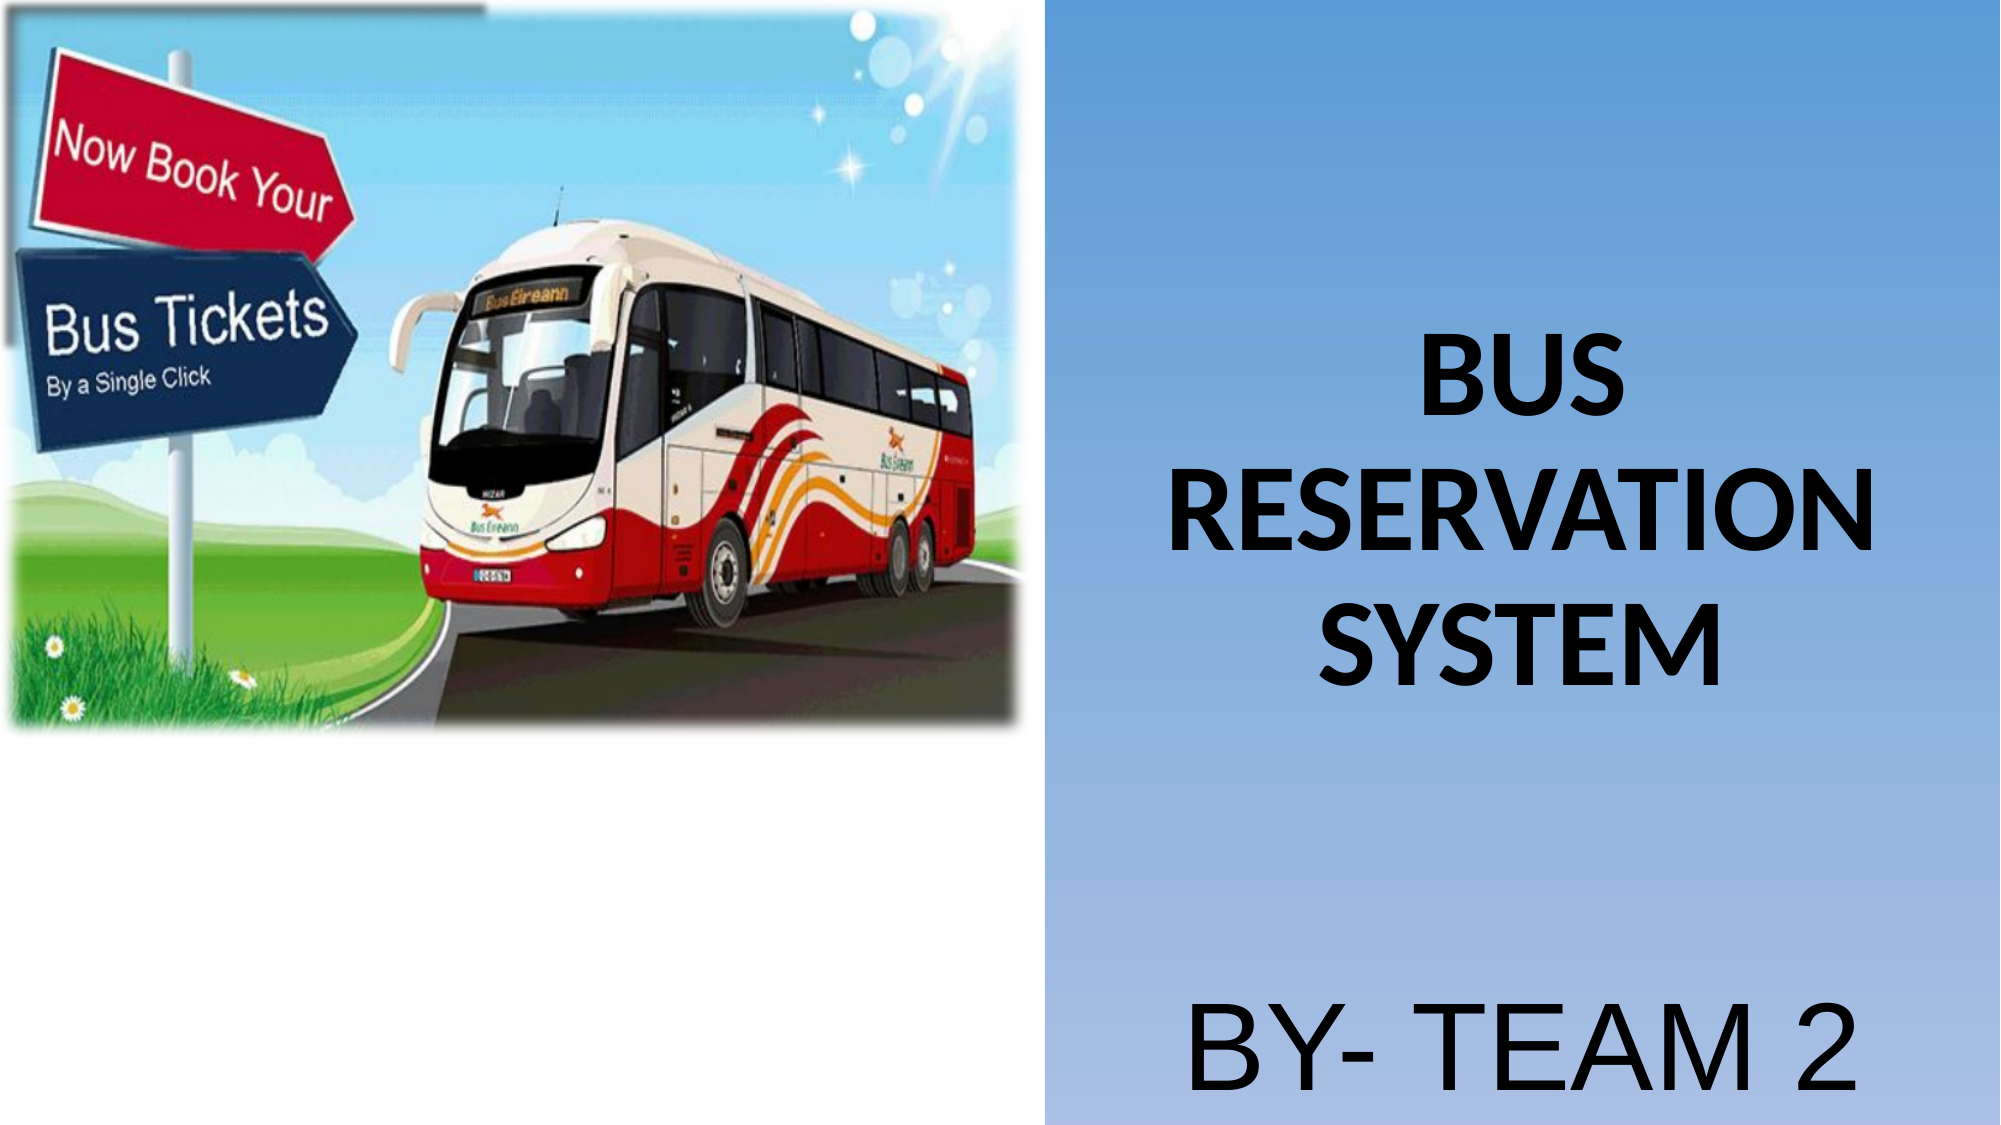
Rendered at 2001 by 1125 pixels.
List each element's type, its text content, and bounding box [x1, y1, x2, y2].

title BUS RESERVATION SYSTEM BY- TEAM 2 [1044, 0, 2000, 1125]
picture [0, 0, 1029, 739]
